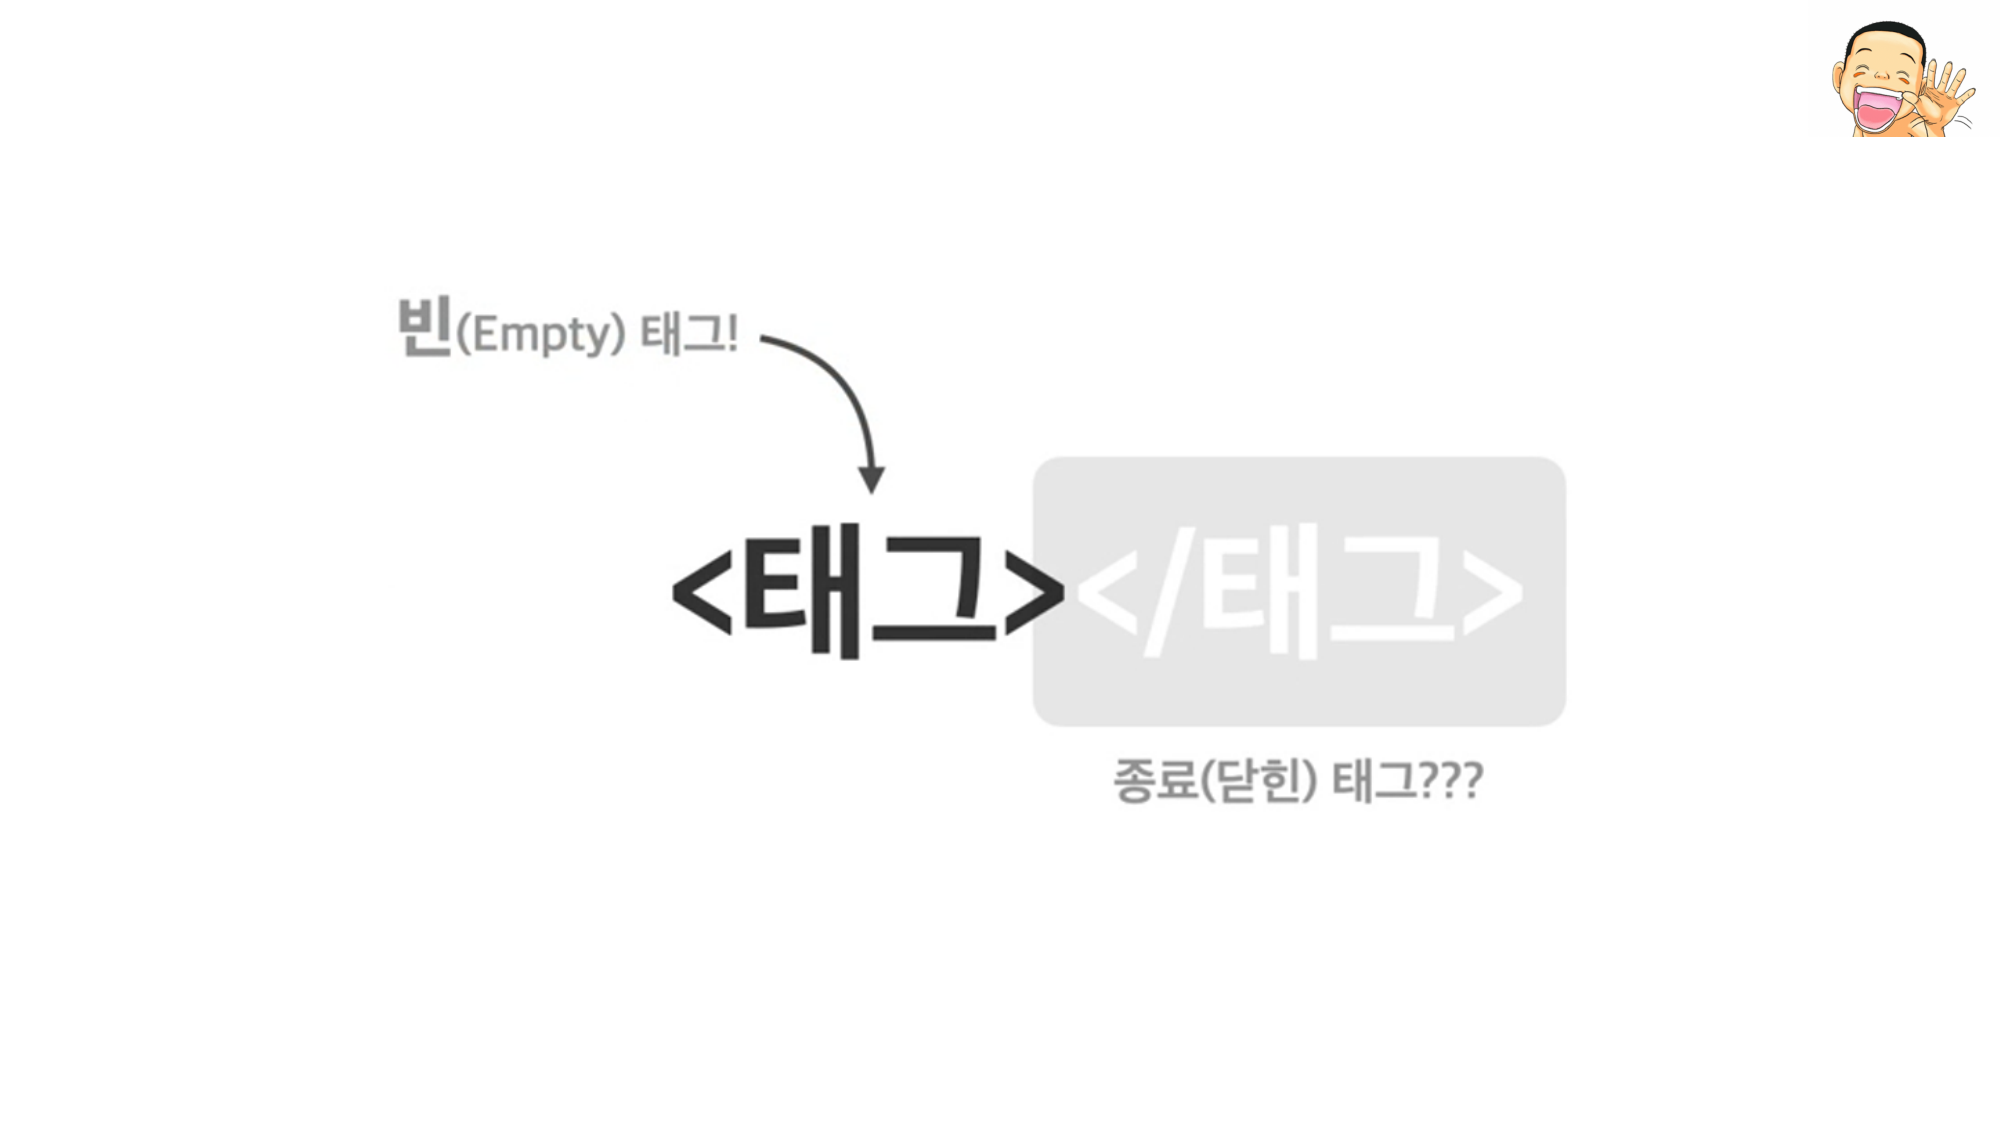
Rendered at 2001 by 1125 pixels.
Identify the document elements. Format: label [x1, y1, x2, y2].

picture [338, 244, 1661, 881]
picture [1808, 0, 2000, 137]
